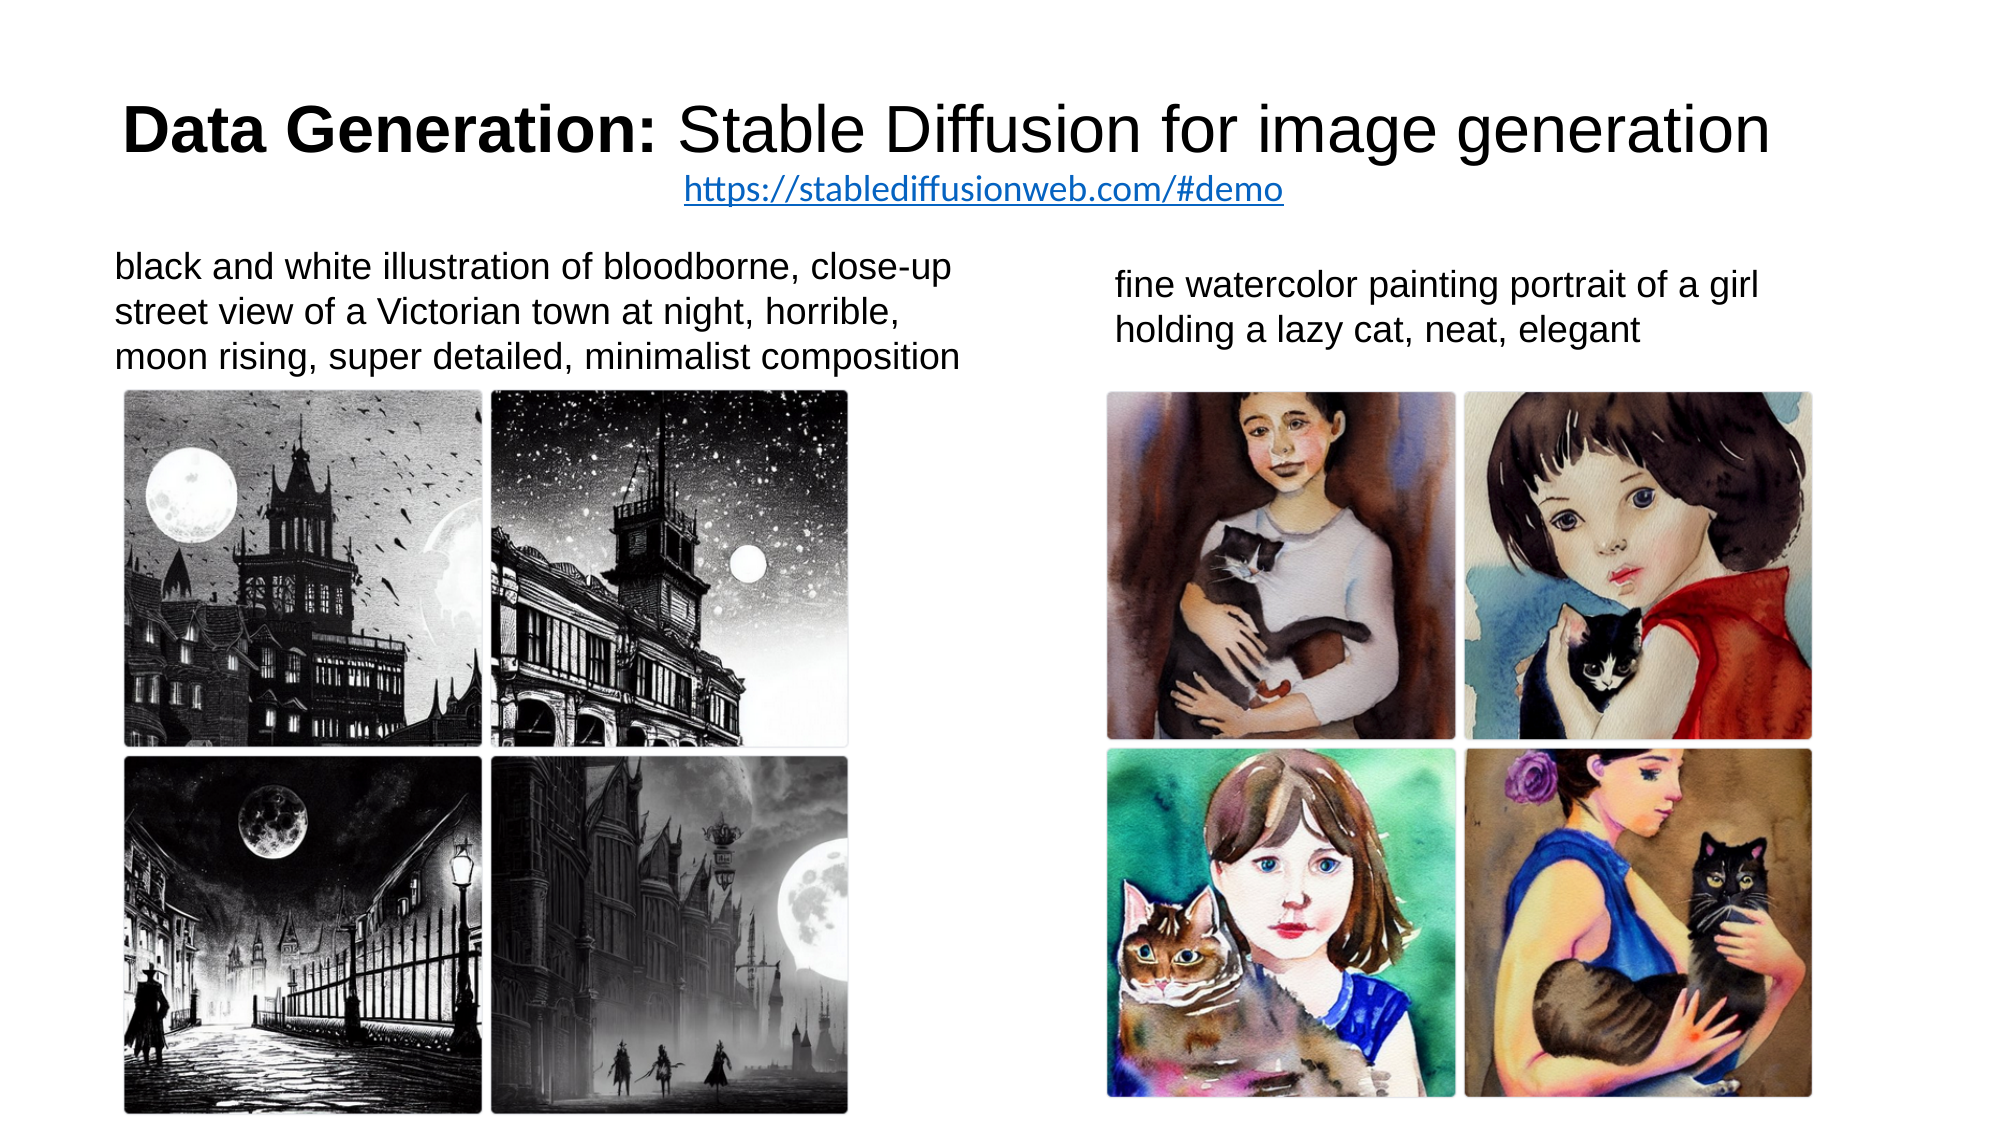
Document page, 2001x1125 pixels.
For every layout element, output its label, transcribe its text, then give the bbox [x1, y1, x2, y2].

text_box black and white illustration of bloodborne, close-up street view of a Victorian town at night, horrible, moon rising, super detailed, minimalist composition [99, 234, 1007, 385]
slide_number [1412, 1042, 1863, 1103]
text_box fine watercolor painting portrait of a girl holding a lazy cat, neat, elegant [1099, 252, 1802, 357]
text_box Data Generation: Stable Diffusion for image generation [107, 78, 1788, 174]
picture [118, 385, 854, 1119]
text_box https://stablediffusionweb.com/#demo [668, 156, 1299, 216]
picture [1099, 388, 1817, 1101]
